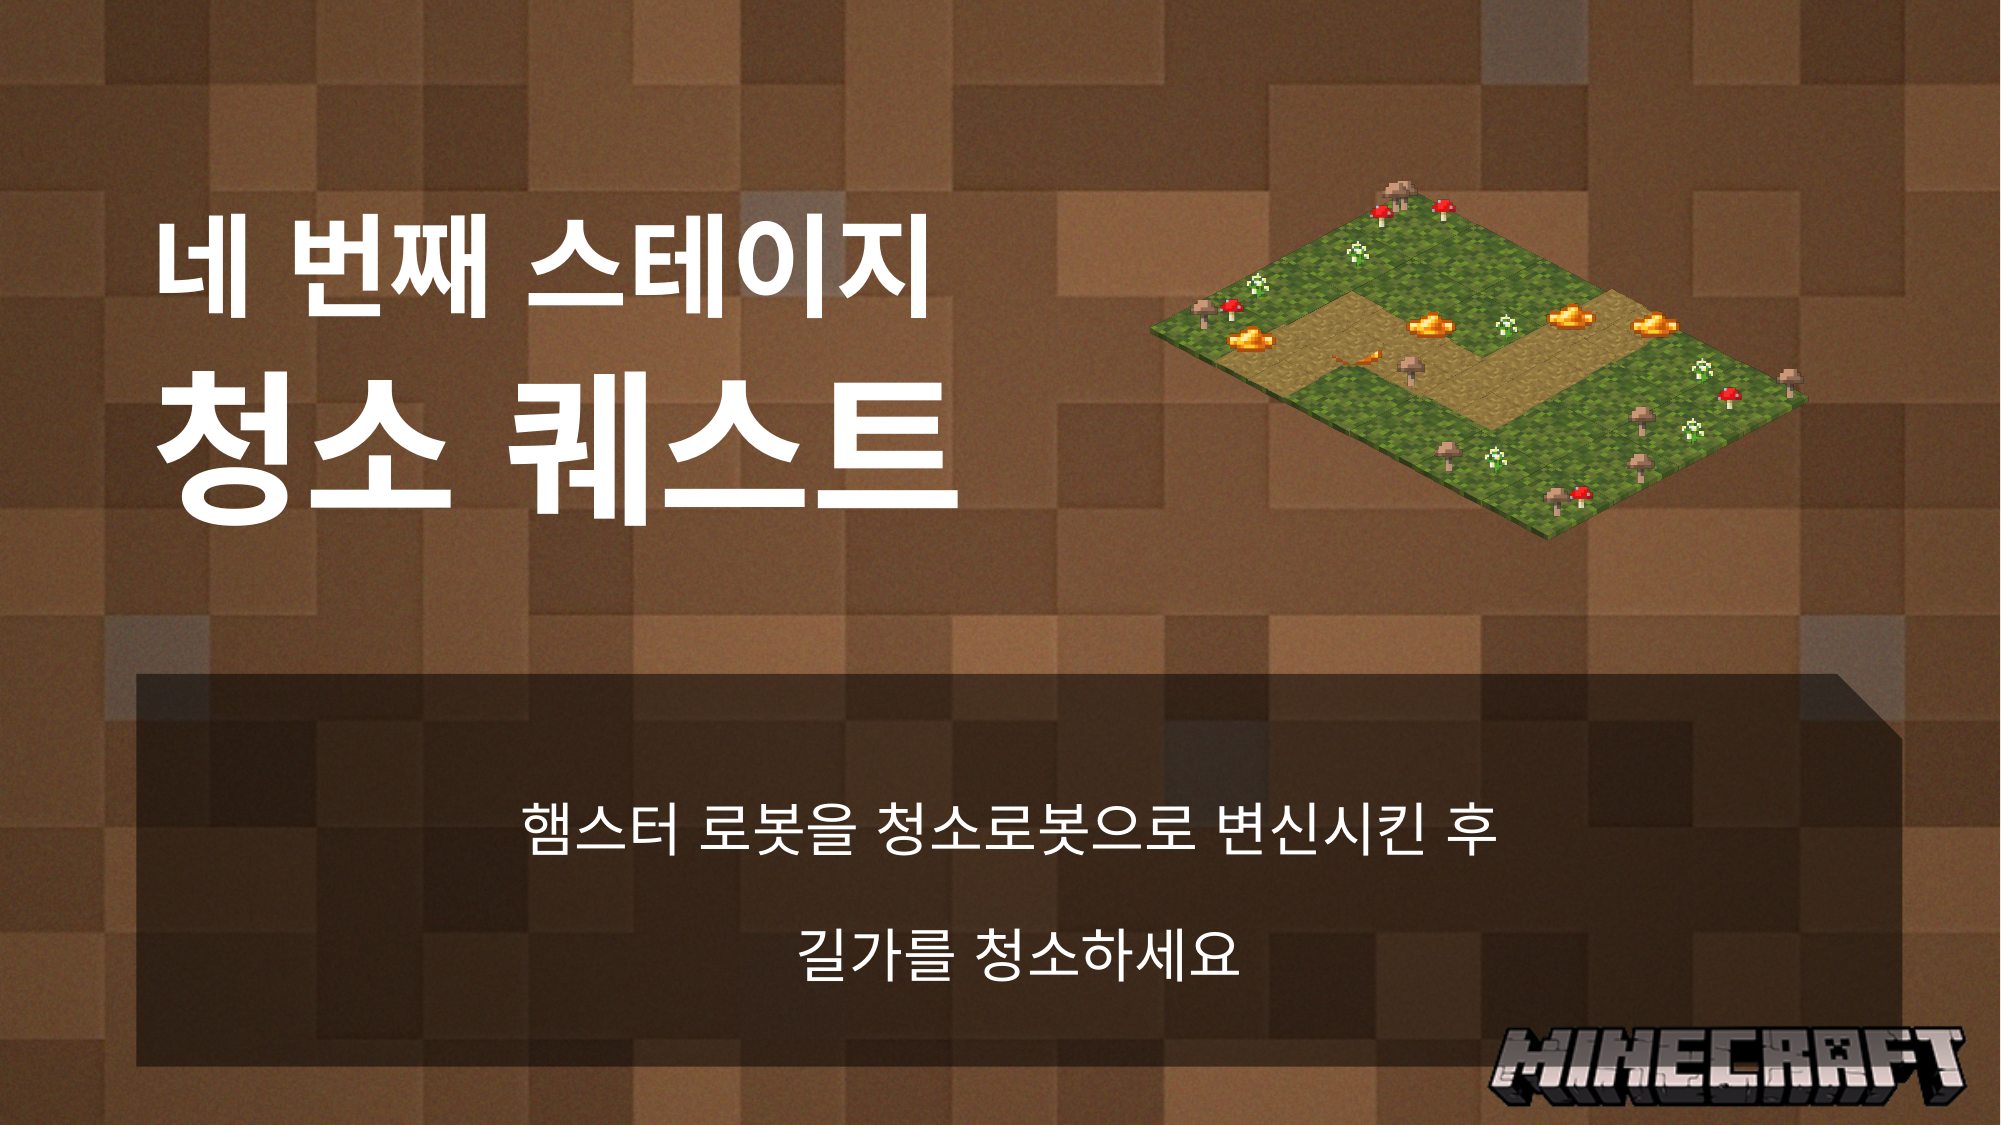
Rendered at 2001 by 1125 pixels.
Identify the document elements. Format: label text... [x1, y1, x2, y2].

title 네 번째 스테이지 청소 퀘스트 [136, 94, 1862, 563]
list 햄스터 로봇을 청소로봇으로 변신시킨 후 길가를 청소하세요 [221, 733, 1817, 1003]
picture [0, 0, 2001, 1125]
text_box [1142, 152, 1817, 541]
text_box [135, 672, 1904, 1068]
